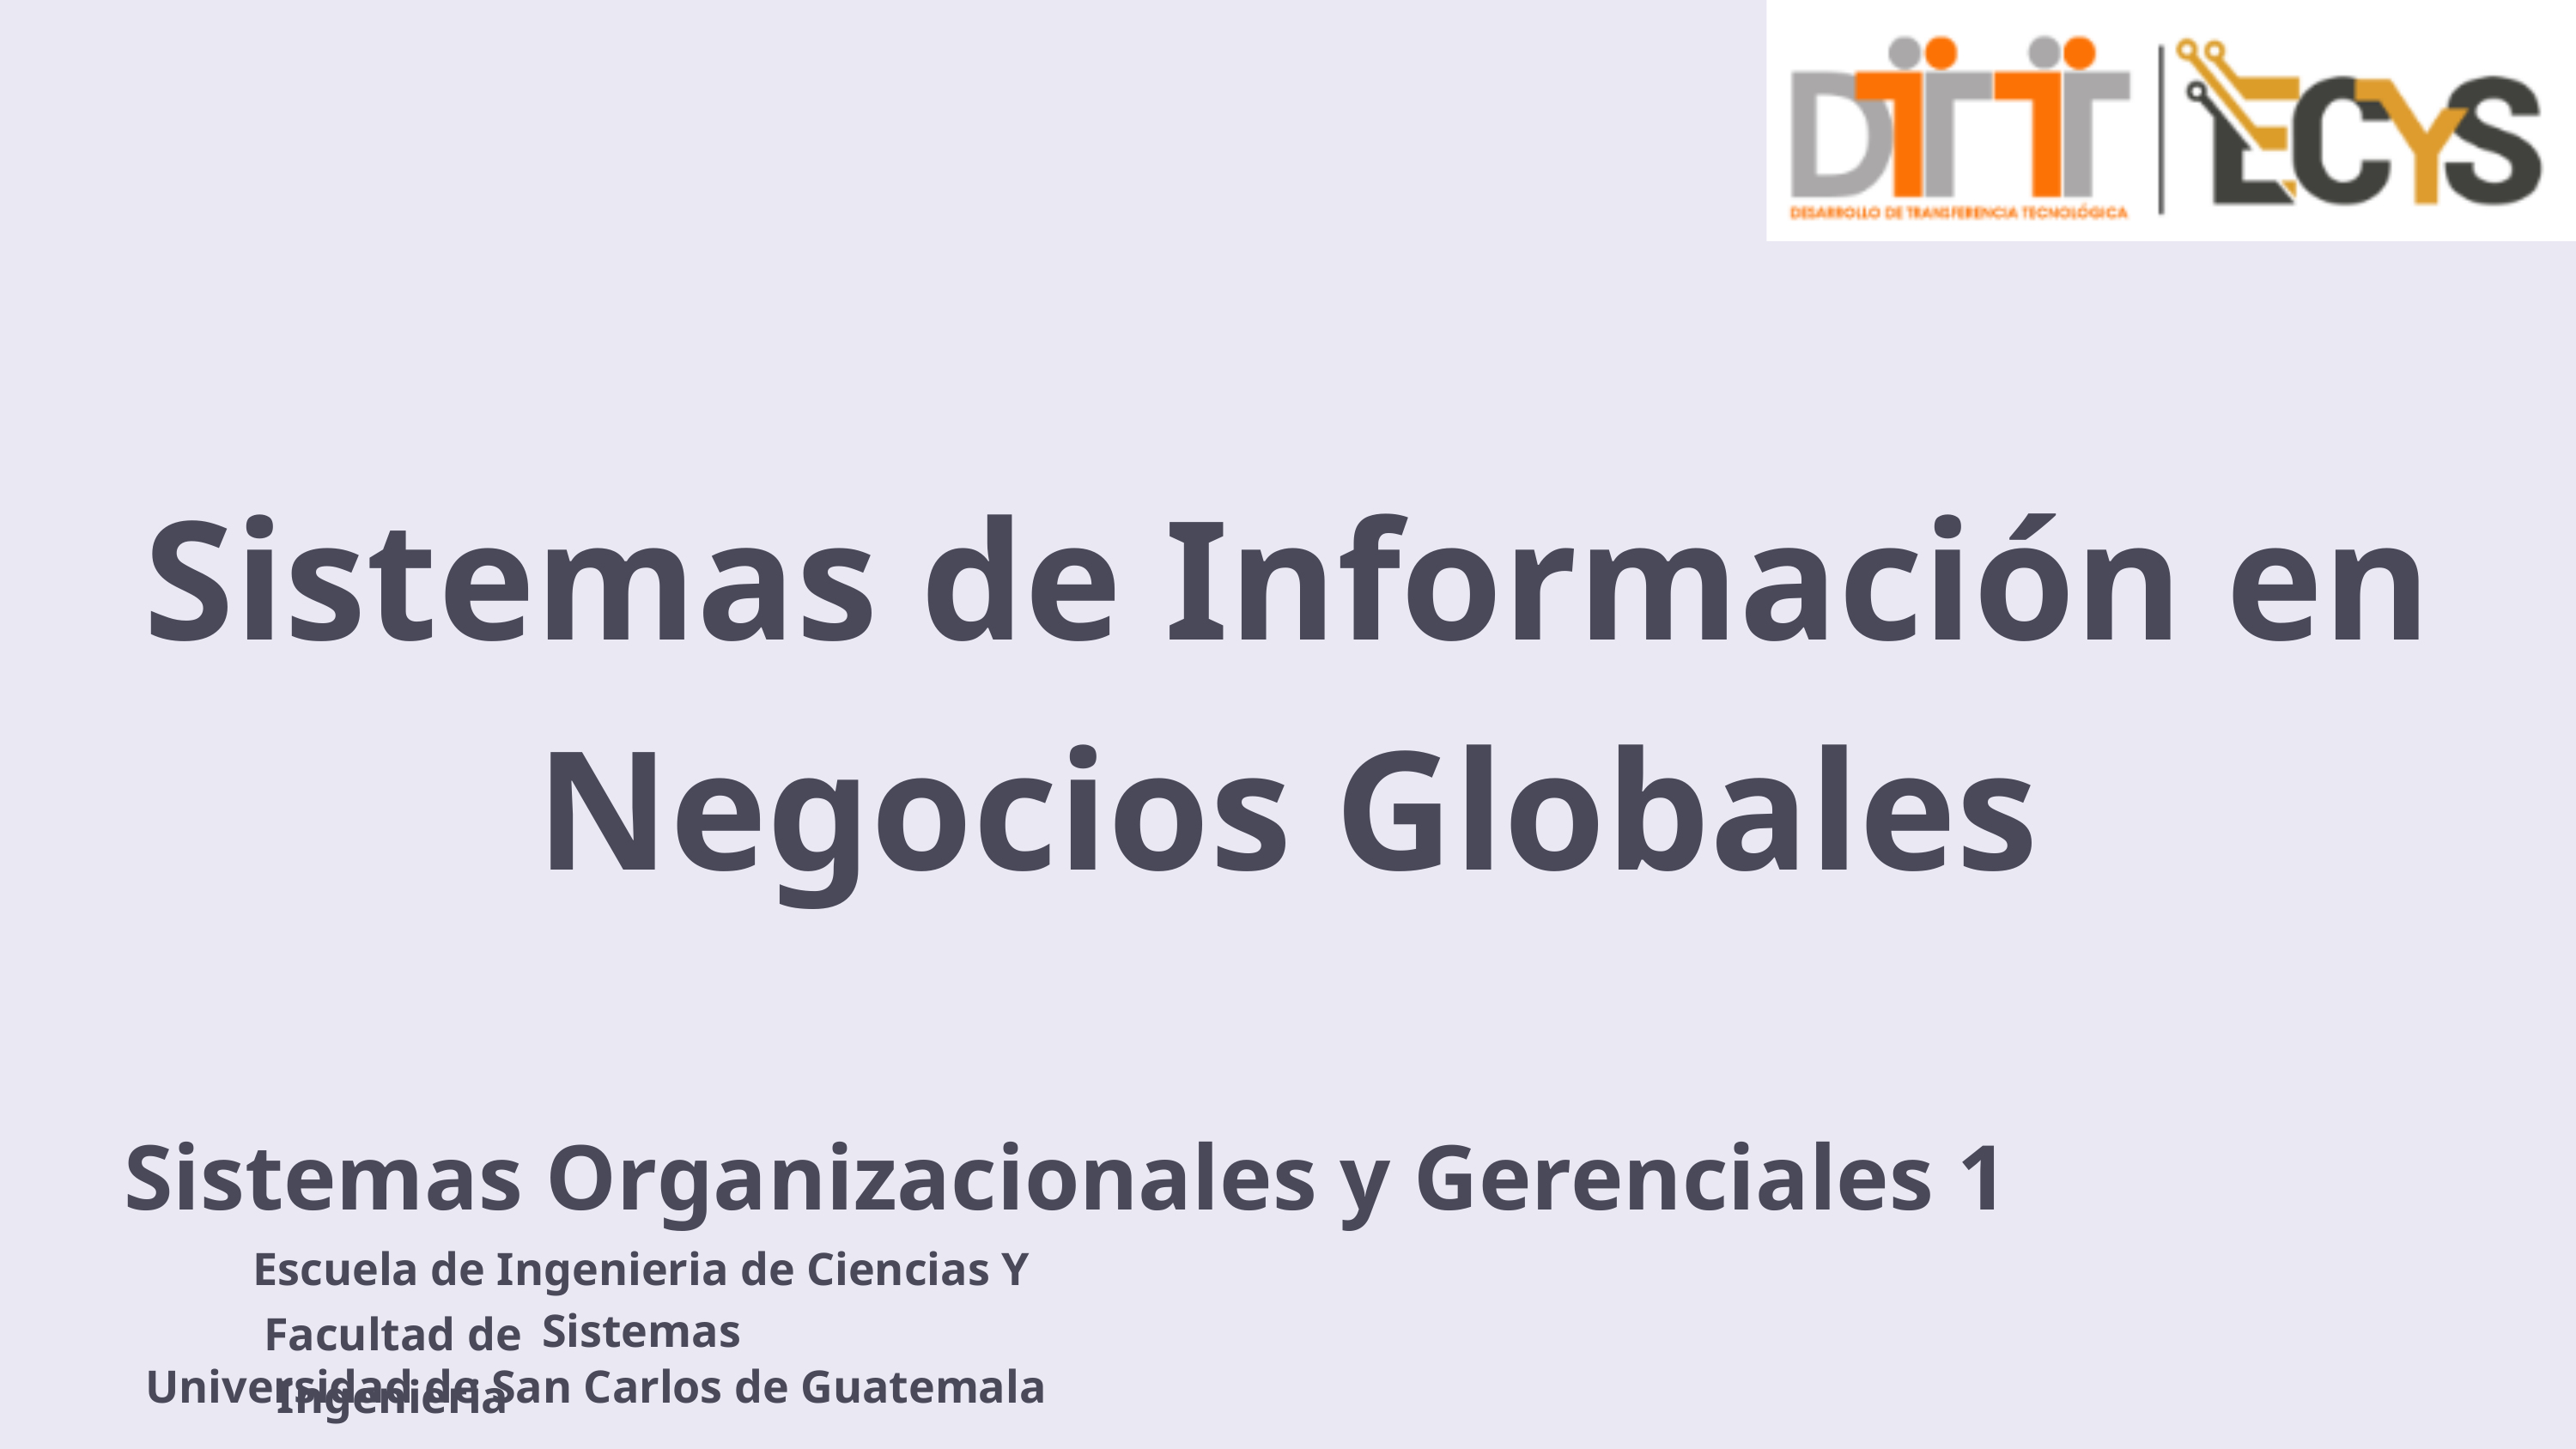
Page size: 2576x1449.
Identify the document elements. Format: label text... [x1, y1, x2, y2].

text_box Escuela de Ingenieria de Ciencias Y Sistemas [149, 1231, 1133, 1357]
text_box Universidad de San Carlos de Guatemala [144, 1349, 1048, 1413]
text_box Facultad de Ingenieria [144, 1296, 641, 1349]
text_box [1766, 0, 2576, 241]
text_box Facultad de Ingenieria [144, 1413, 641, 1422]
text_box Sistemas de Información en Negocios Globales [0, 442, 2576, 904]
text_box Sistemas Organizacionales y Gerenciales 1 [38, 1102, 2096, 1228]
